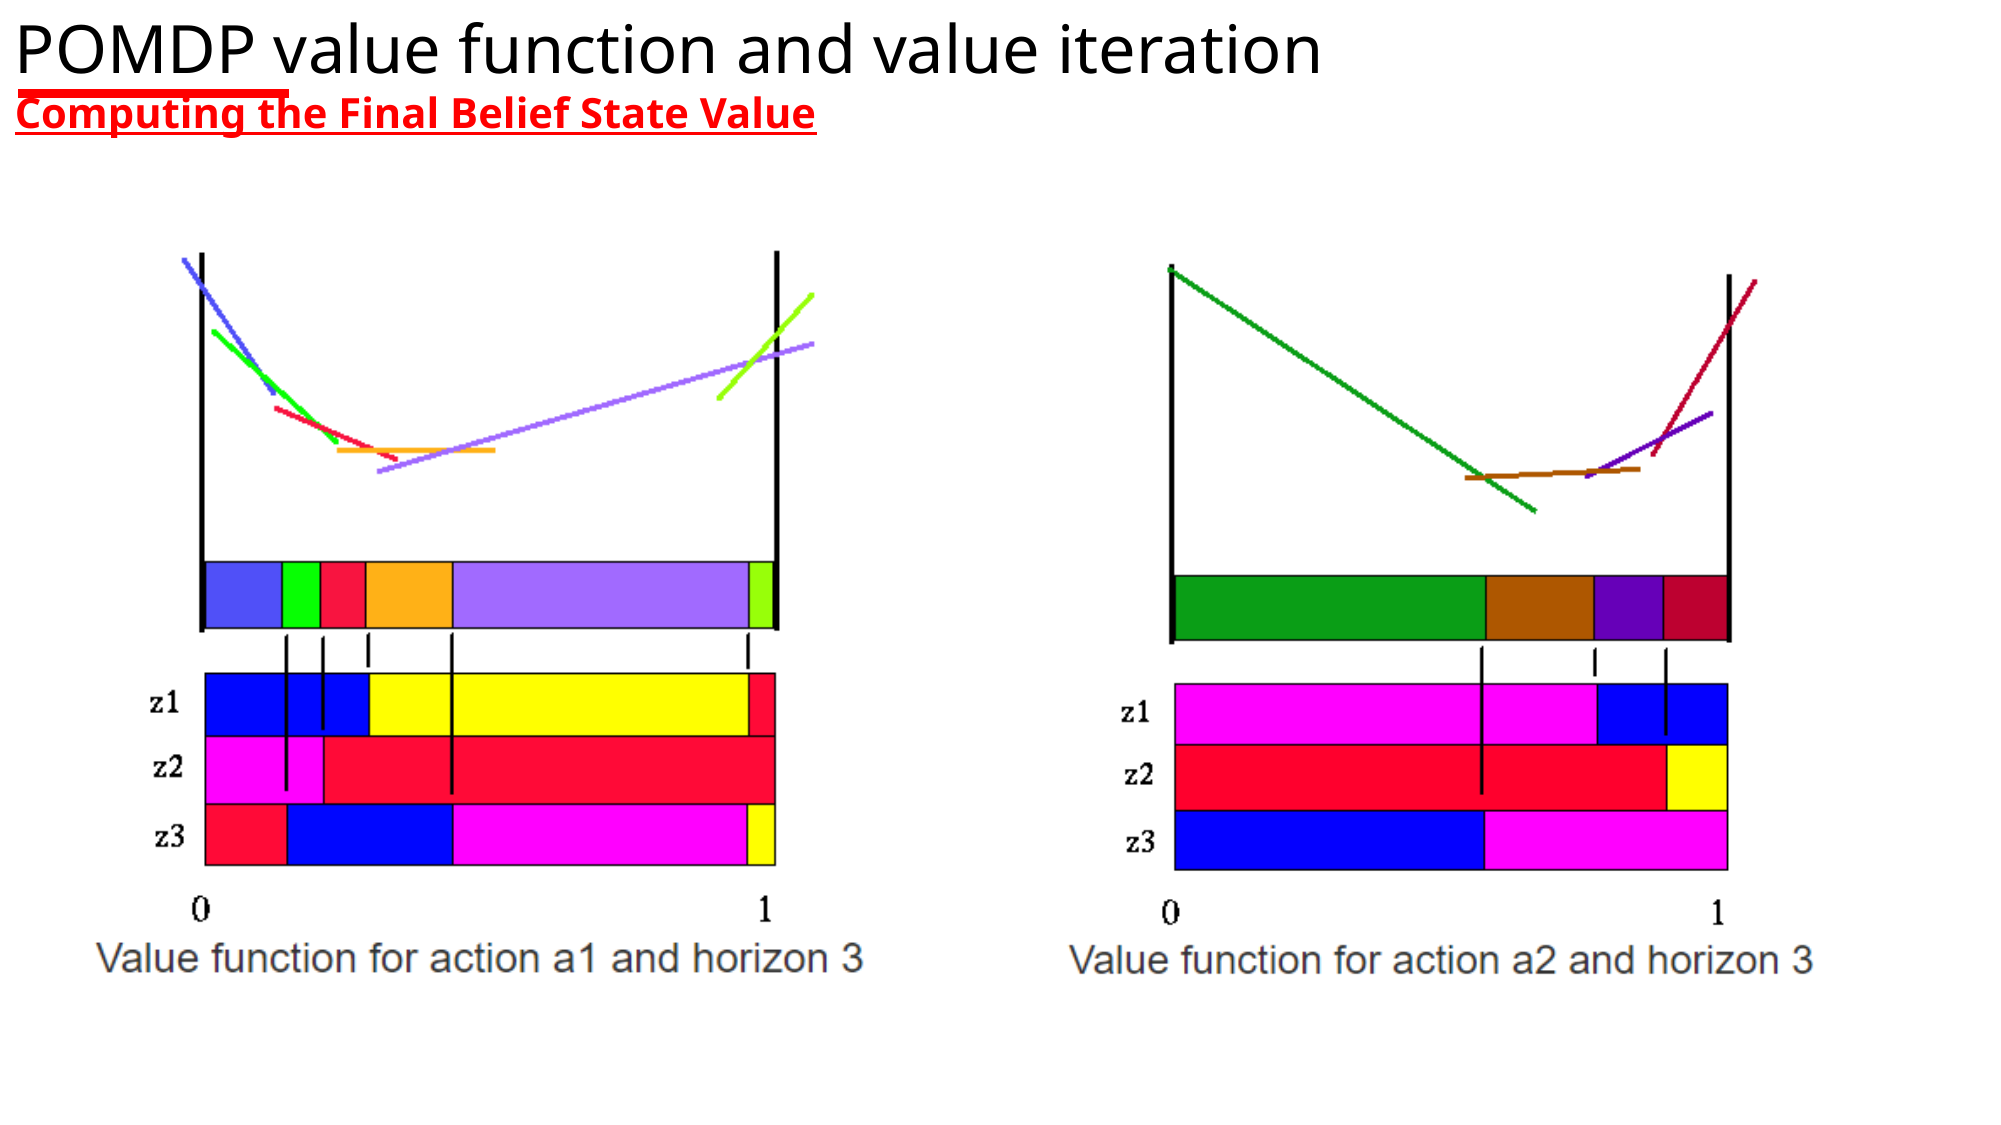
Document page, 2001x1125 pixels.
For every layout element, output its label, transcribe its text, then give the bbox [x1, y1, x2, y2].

picture [1047, 248, 1845, 991]
picture [73, 219, 887, 991]
text_box POMDP value function and value iteration Computing the Final Belief State Value [0, 0, 1982, 145]
